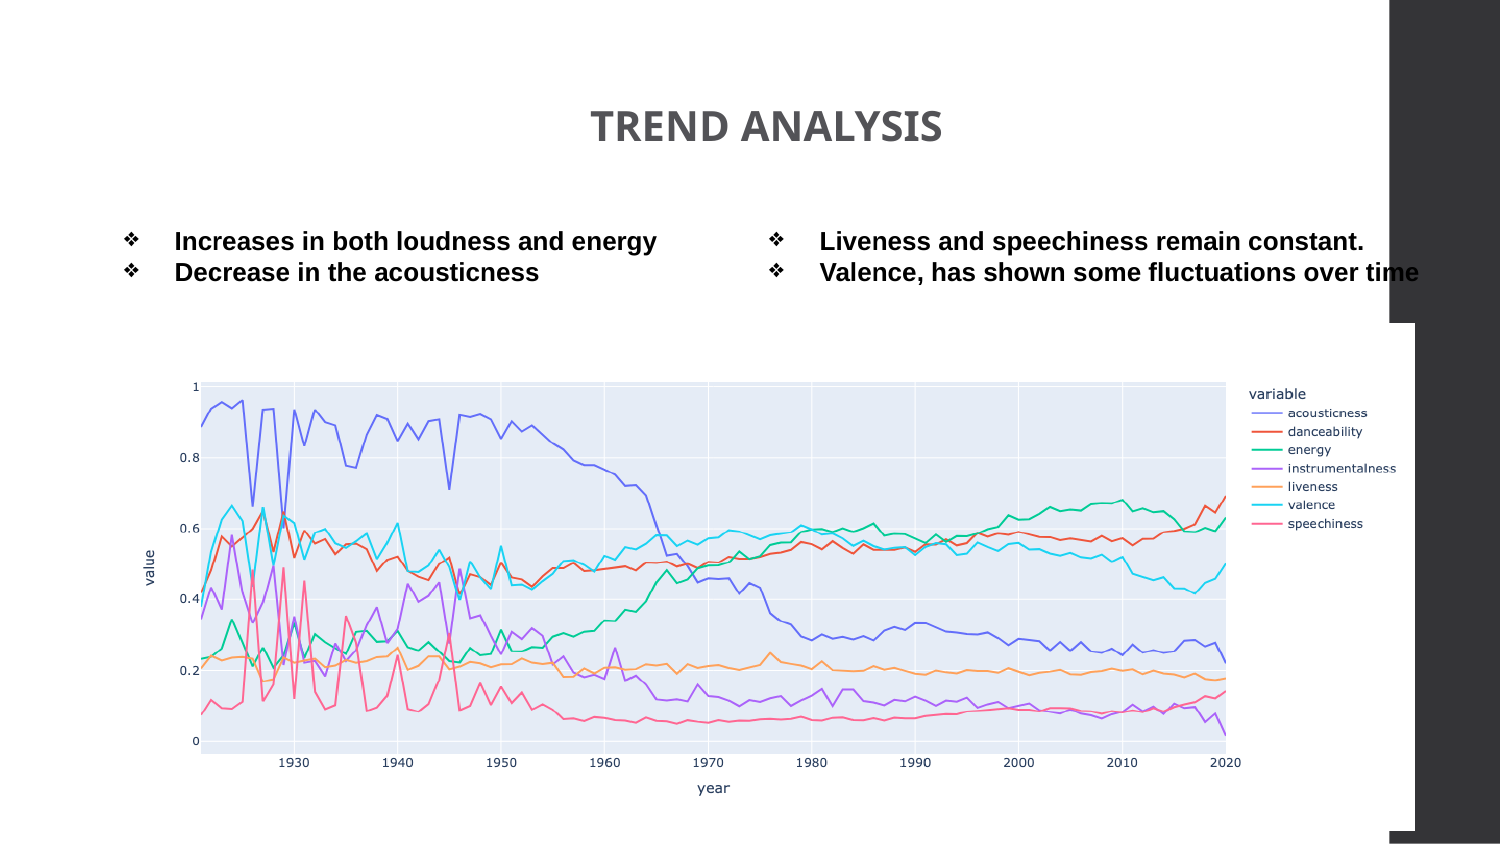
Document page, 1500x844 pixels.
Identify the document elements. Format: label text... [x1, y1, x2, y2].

text_box Liveness and speechiness remain constant. Valence, has shown some fluctuations over time [729, 209, 1485, 302]
text_box Increases in both loudness and energy Decrease in the acousticness [84, 209, 693, 302]
text_box TREND ANALYSIS [558, 85, 975, 166]
picture [117, 323, 1416, 831]
